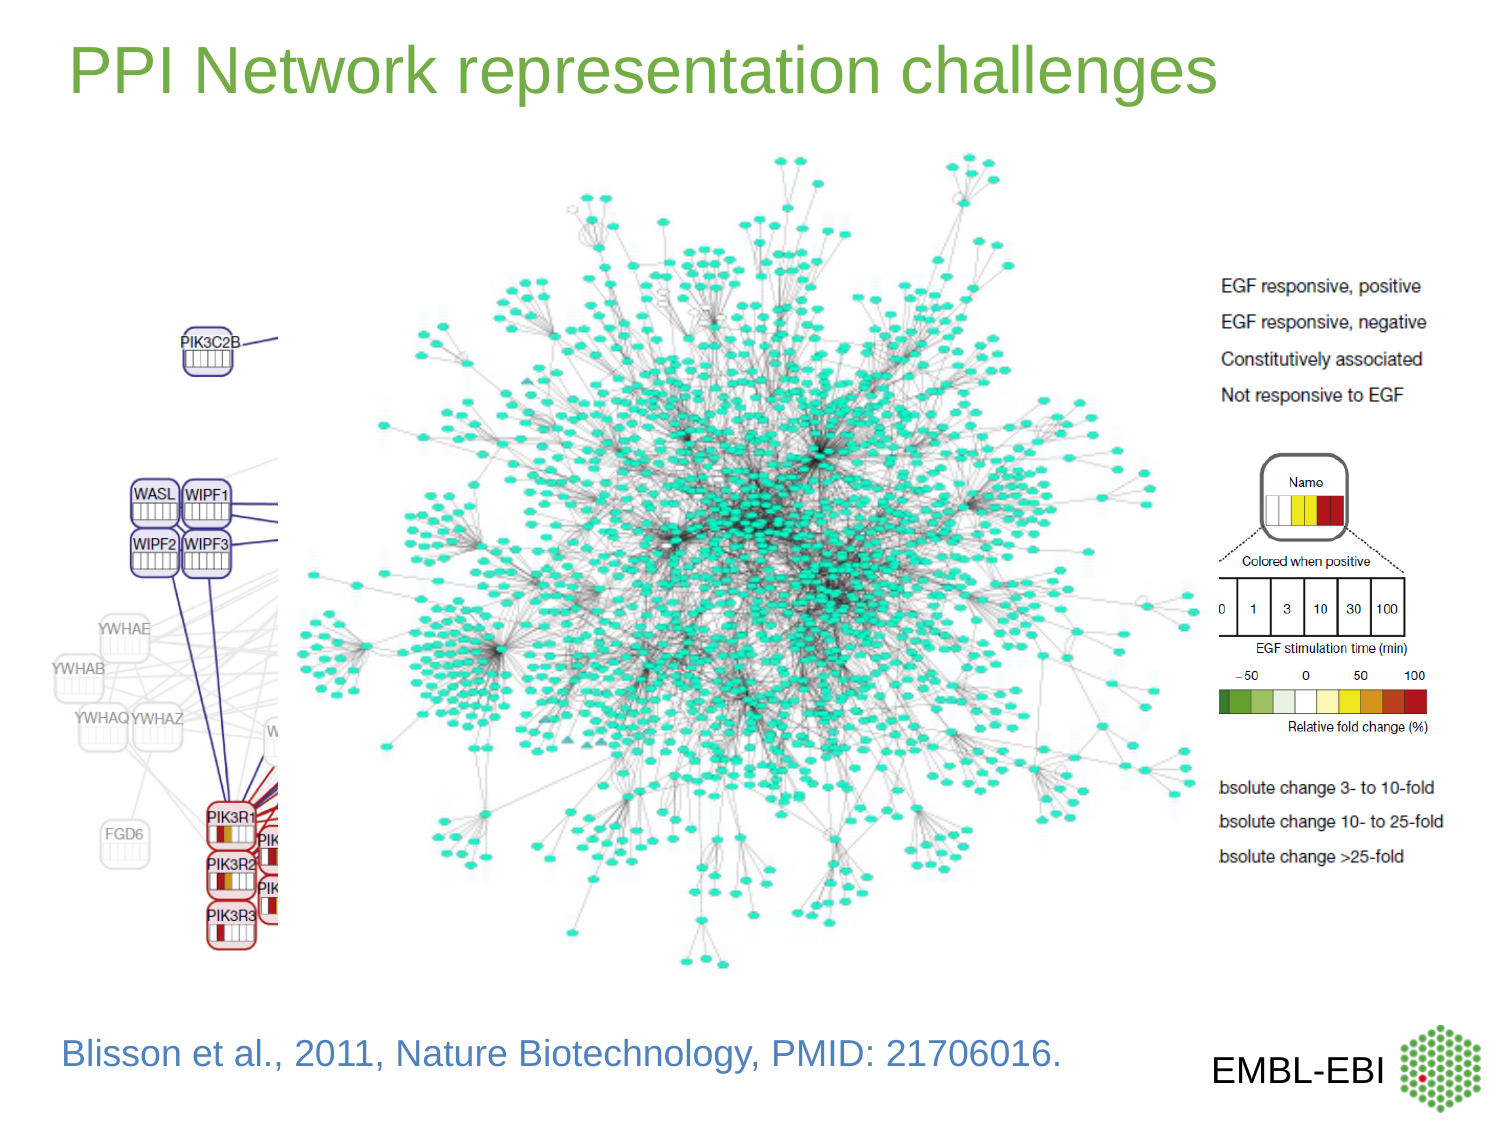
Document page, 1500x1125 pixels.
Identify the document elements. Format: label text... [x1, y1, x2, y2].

text_box PPI Network representation challenges [53, 19, 1341, 115]
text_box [44, 195, 1459, 1083]
picture [1396, 1025, 1481, 1113]
picture [278, 151, 1220, 988]
